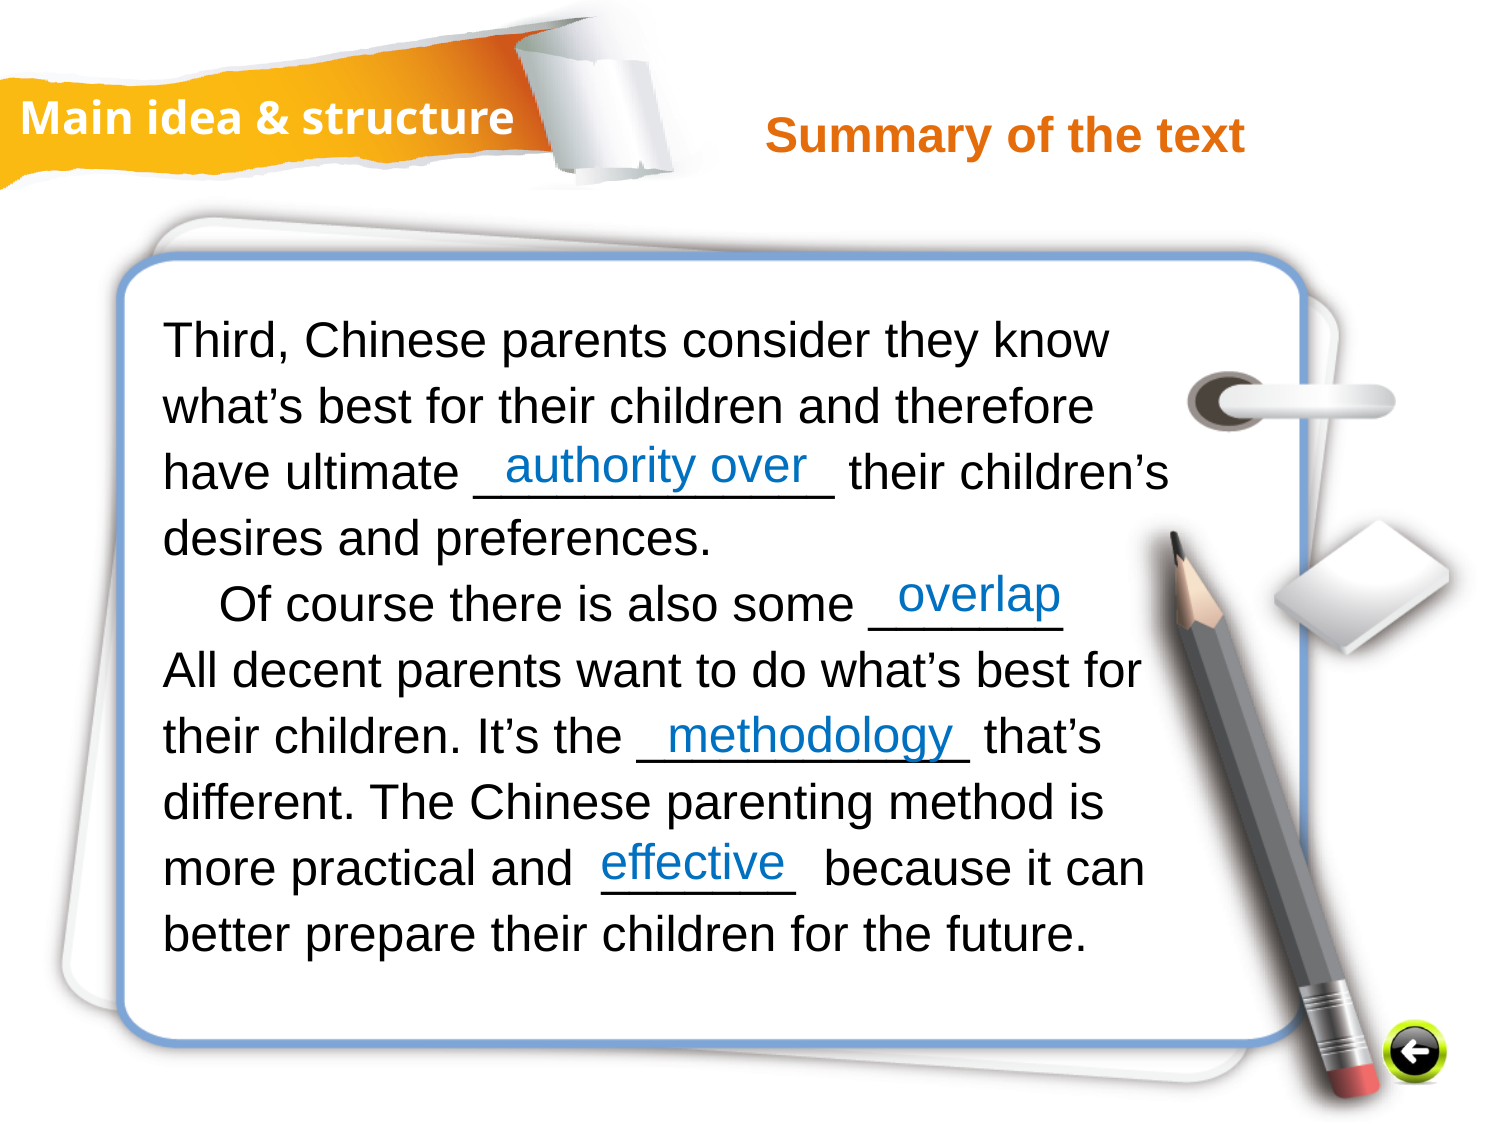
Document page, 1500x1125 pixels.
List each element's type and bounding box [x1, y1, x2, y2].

picture [1, 175, 1477, 1123]
text_box [0, 0, 1379, 190]
